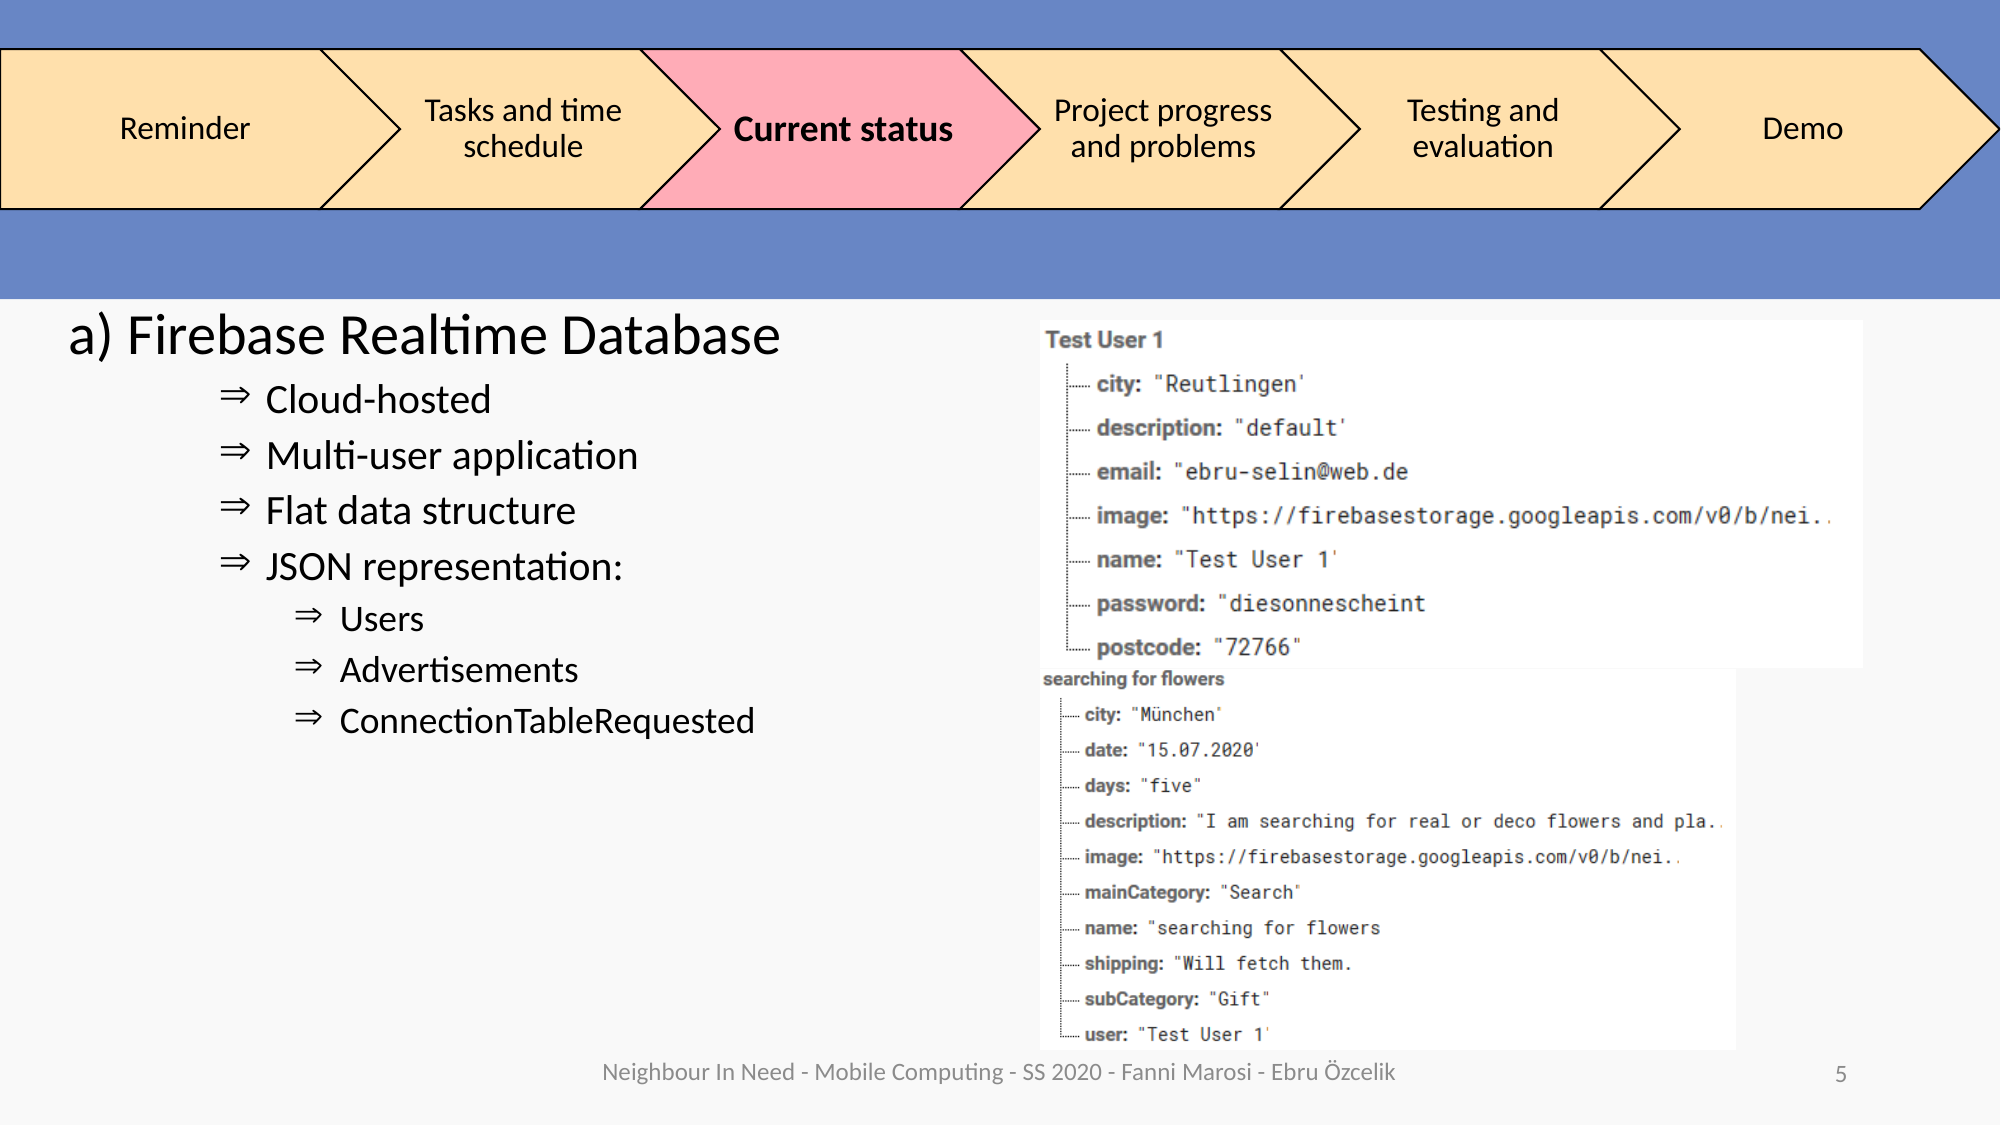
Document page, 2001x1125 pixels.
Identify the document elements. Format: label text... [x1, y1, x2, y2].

text_box a) Firebase Realtime Database Cloud-hosted Multi-user application Flat data structure JSON representation: Users Advertisements ConnectionTableRequested [53, 297, 999, 1068]
picture [1040, 320, 1863, 668]
text_box [999, 297, 1961, 1068]
slide_number 5 [1412, 1068, 1863, 1103]
footer Neighbour In Need - Mobile Computing - SS 2020 - Fanni Marosi - Ebru Özcelik [473, 1068, 1527, 1101]
picture [1040, 669, 1736, 1050]
